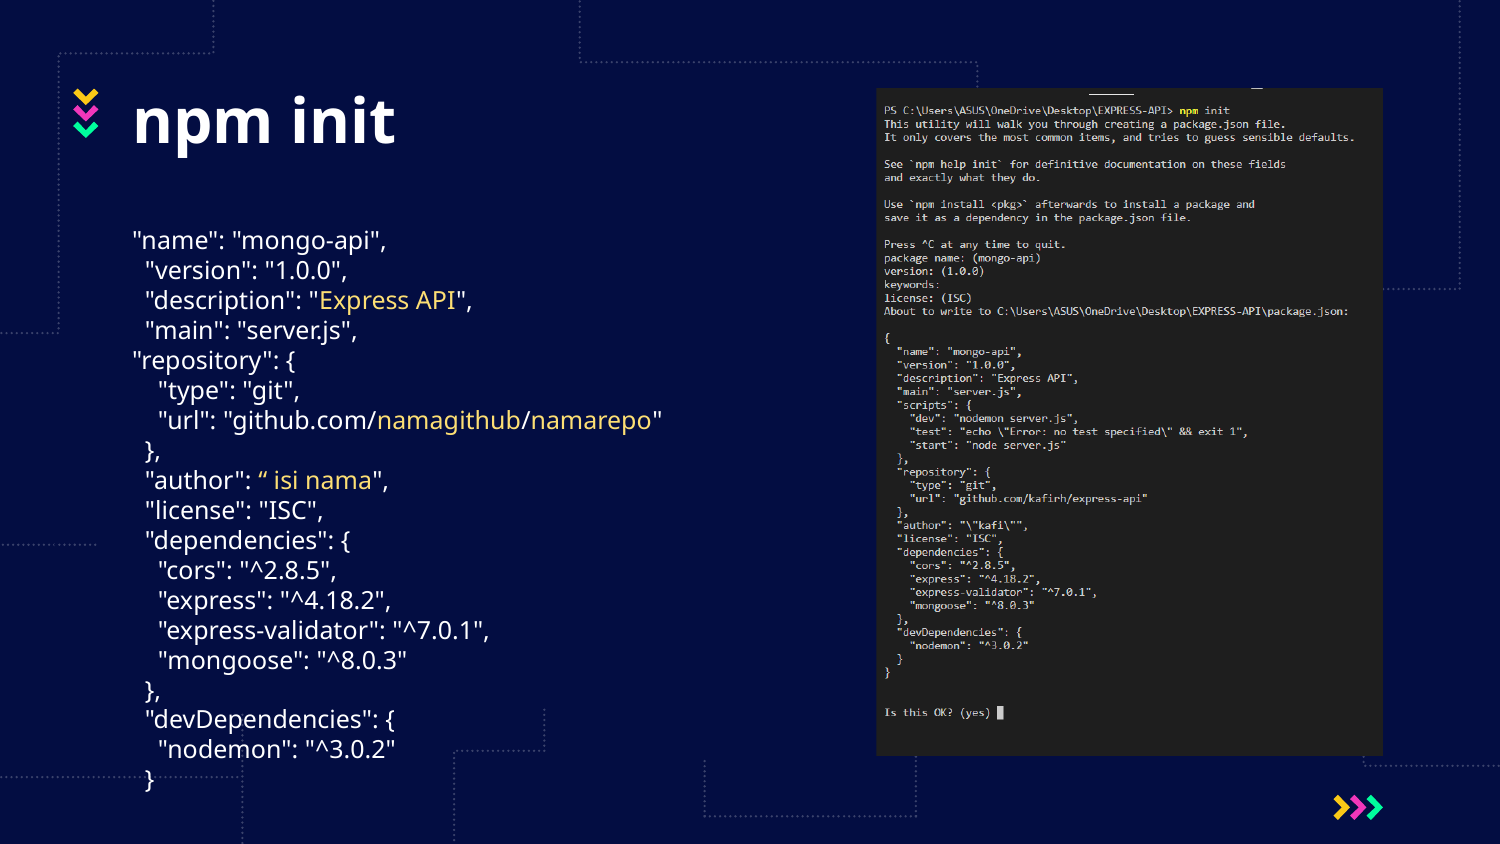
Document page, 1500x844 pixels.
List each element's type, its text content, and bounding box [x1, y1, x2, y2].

picture [875, 88, 1384, 756]
subtitle "name": "mongo-api", "version": "1.0.0", "description": "Express API", "main": "server.js", "repository": { "type": "git", "url": "github.com/namagithub/namarepo" }, "author": “ isi nama", "license": "ISC", "dependencies": { "cors": "^2.8.5", "express": "^4.18.2", "express-validator": "^7.0.1", "mongoose": "^8.0.3" }, "devDependencies": { "nodemon": "^3.0.2" } [116, 210, 848, 756]
title npm init [116, 76, 848, 171]
